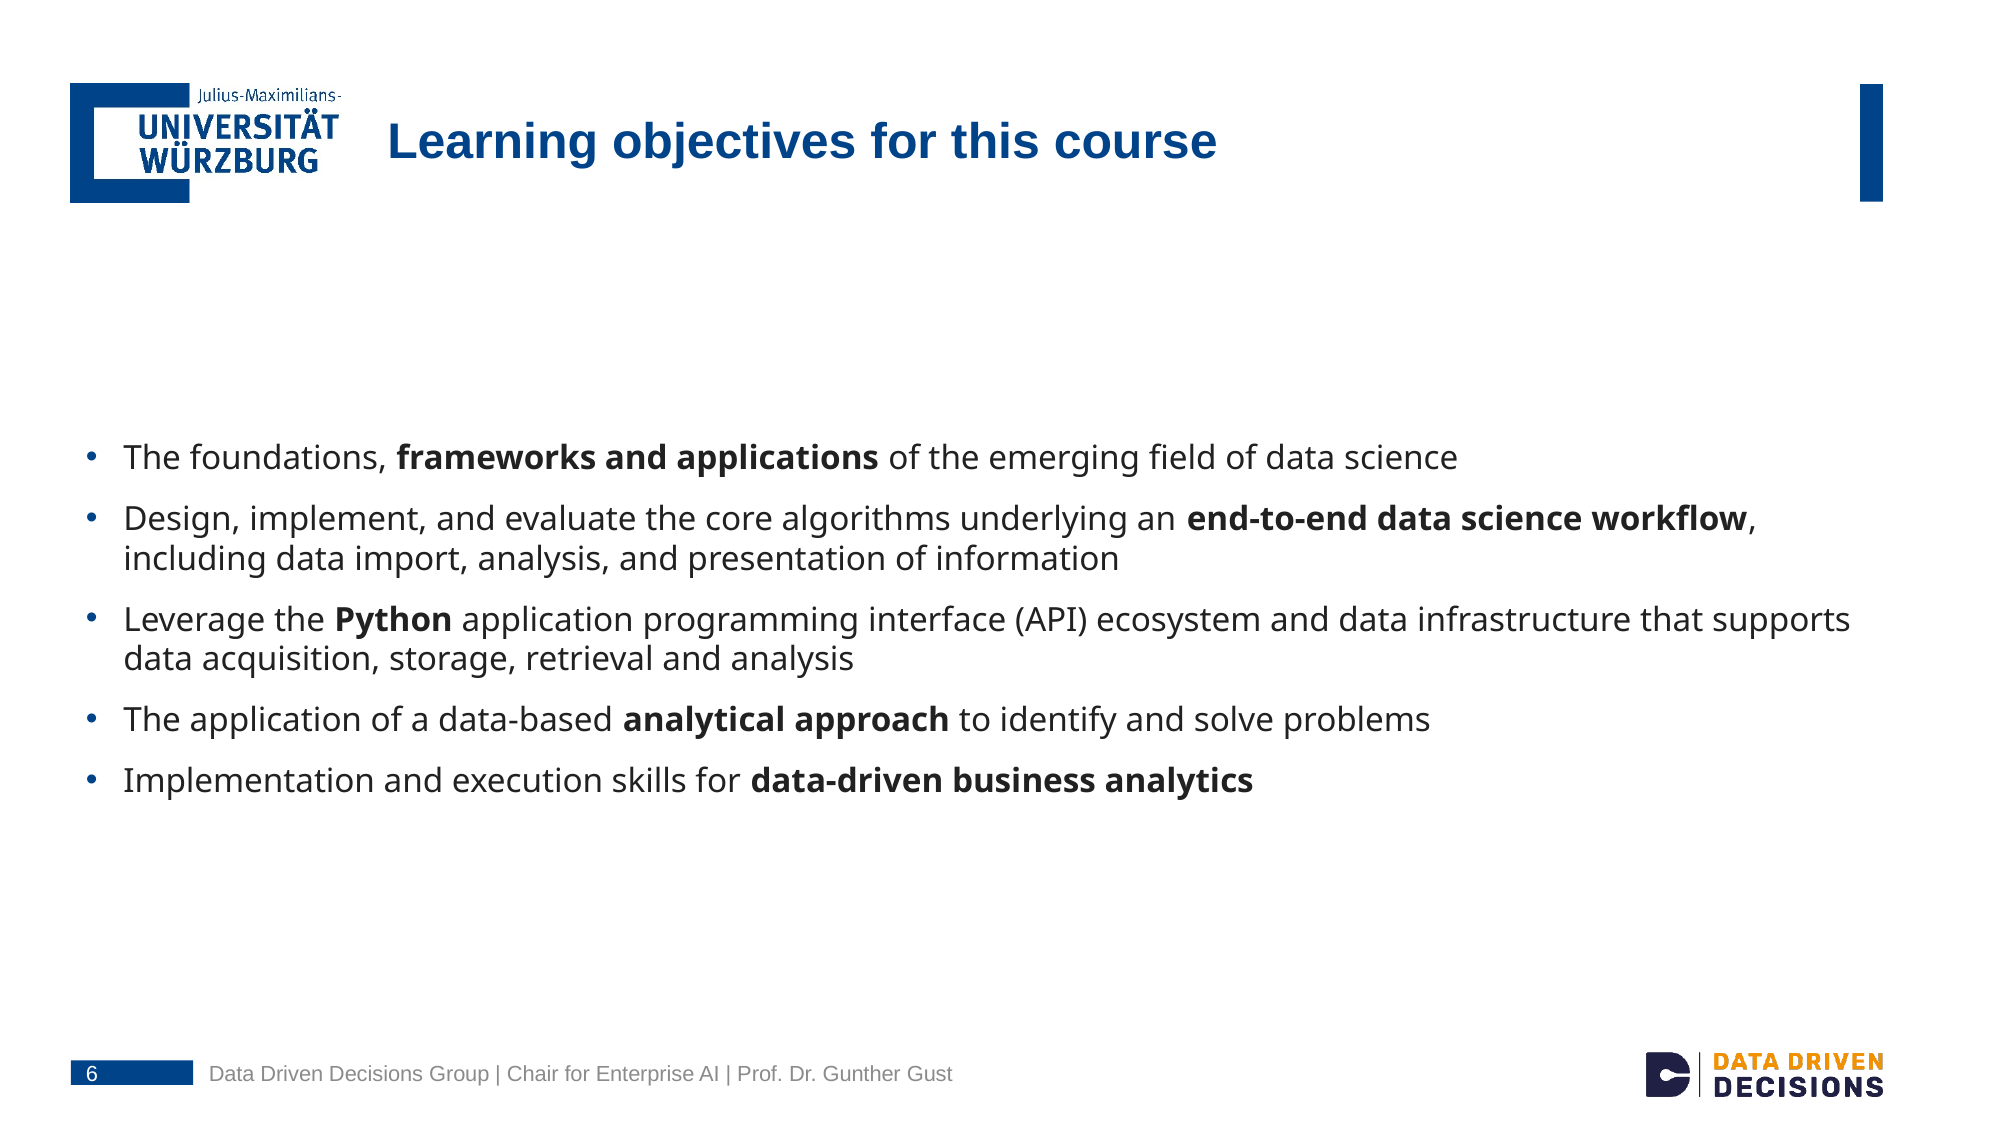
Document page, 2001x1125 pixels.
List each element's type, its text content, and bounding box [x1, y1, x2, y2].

footer Data Driven Decisions Group | Chair for Enterprise AI | Prof. Dr. Gunther Gust [194, 1060, 1338, 1085]
list The foundations, frameworks and applications of the emerging field of data science Design, implement, and evaluate the core algorithms underlying an end-to-end data science workflow, including data import, analysis, and presentation of information Leverage the Python application programming interface (API) ecosystem and data infrastructure that supports data acquisition, storage, retrieval and analysis The application of a data-based analytical approach to identify and solve problems Implementation and execution skills for data-driven business analytics [70, 229, 1883, 1006]
picture [70, 83, 341, 203]
picture [1646, 1049, 1883, 1097]
title Learning objectives for this course [372, 84, 1834, 202]
slide_number 6 [70, 1060, 194, 1085]
